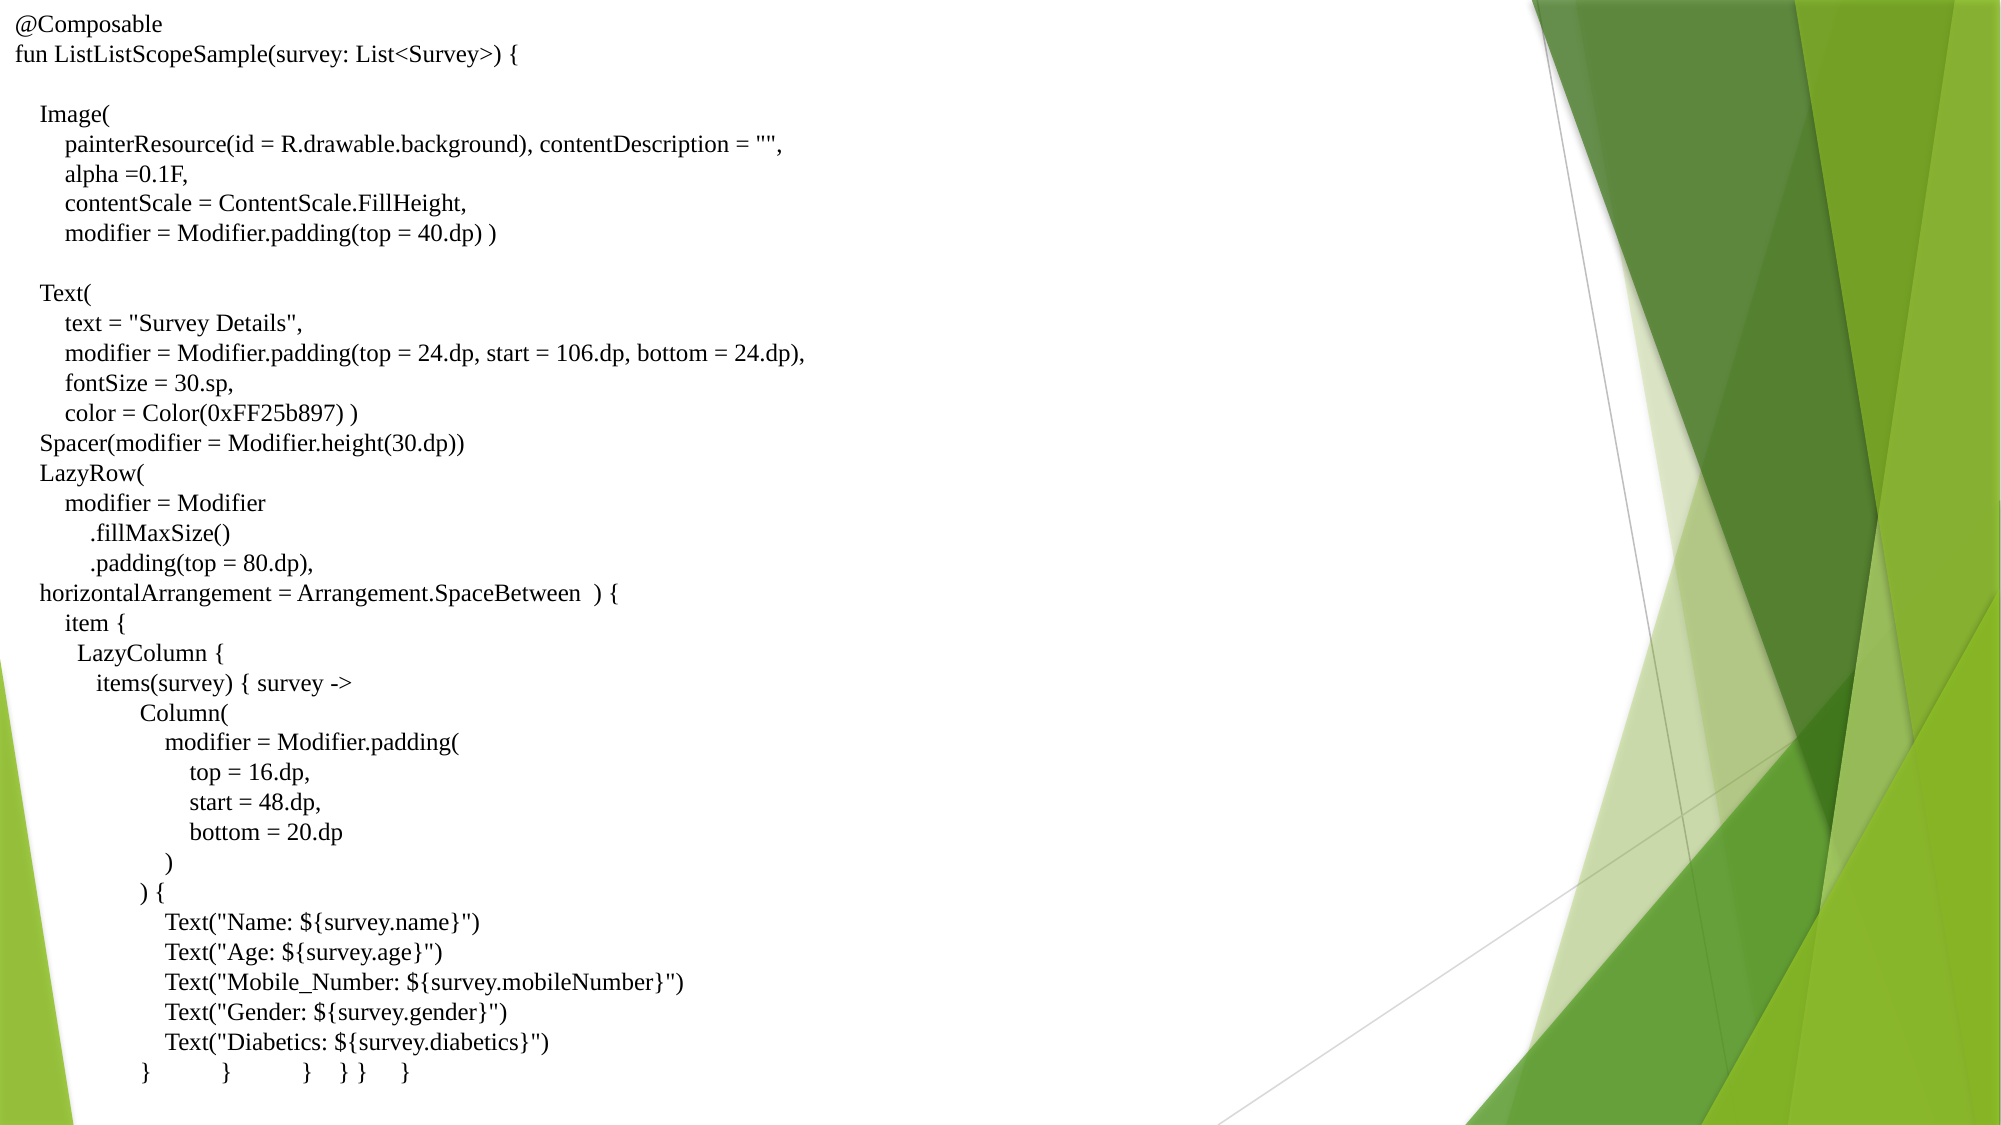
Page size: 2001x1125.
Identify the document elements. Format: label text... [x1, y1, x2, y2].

text_box @Composable fun ListListScopeSample(survey: List<Survey>) { Image( painterResource(id = R.drawable.background), contentDescription = "", alpha =0.1F, contentScale = ContentScale.FillHeight, modifier = Modifier.padding(top = 40.dp) ) Text( text = "Survey Details", modifier = Modifier.padding(top = 24.dp, start = 106.dp, bottom = 24.dp), fontSize = 30.sp, color = Color(0xFF25b897) ) Spacer(modifier = Modifier.height(30.dp)) LazyRow( modifier = Modifier .fillMaxSize() .padding(top = 80.dp), horizontalArrangement = Arrangement.SpaceBetween ) { item { LazyColumn { items(survey) { survey -> Column( modifier = Modifier.padding( top = 16.dp, start = 48.dp, bottom = 20.dp ) ) { Text("Name: ${survey.name}") Text("Age: ${survey.age}") Text("Mobile_Number: ${survey.mobileNumber}") Text("Gender: ${survey.gender}") Text("Diabetics: ${survey.diabetics}") } } } } } } [0, 0, 1983, 1093]
